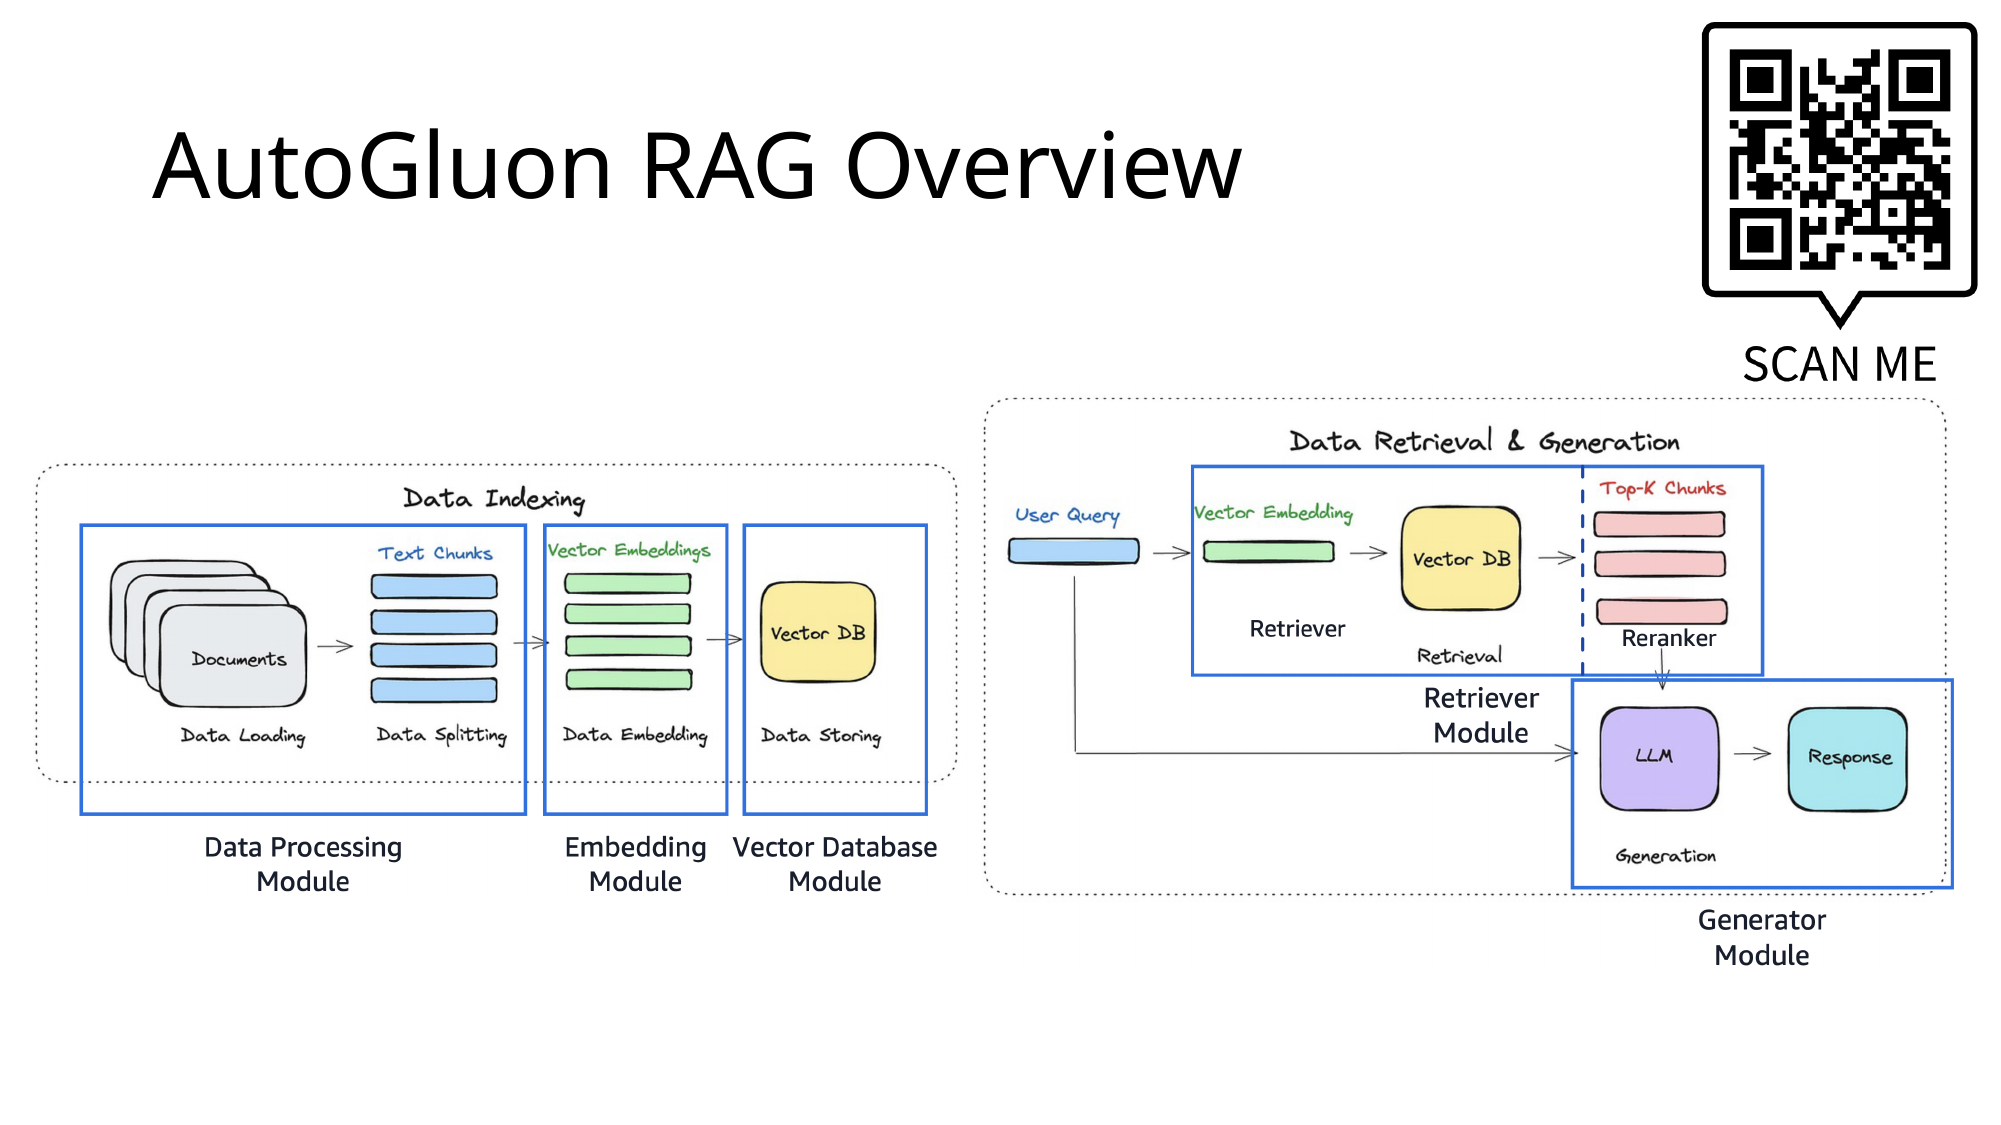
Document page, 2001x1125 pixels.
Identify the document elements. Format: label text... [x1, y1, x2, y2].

title AutoGluon RAG Overview [137, 59, 1676, 278]
picture [28, 0, 2000, 972]
